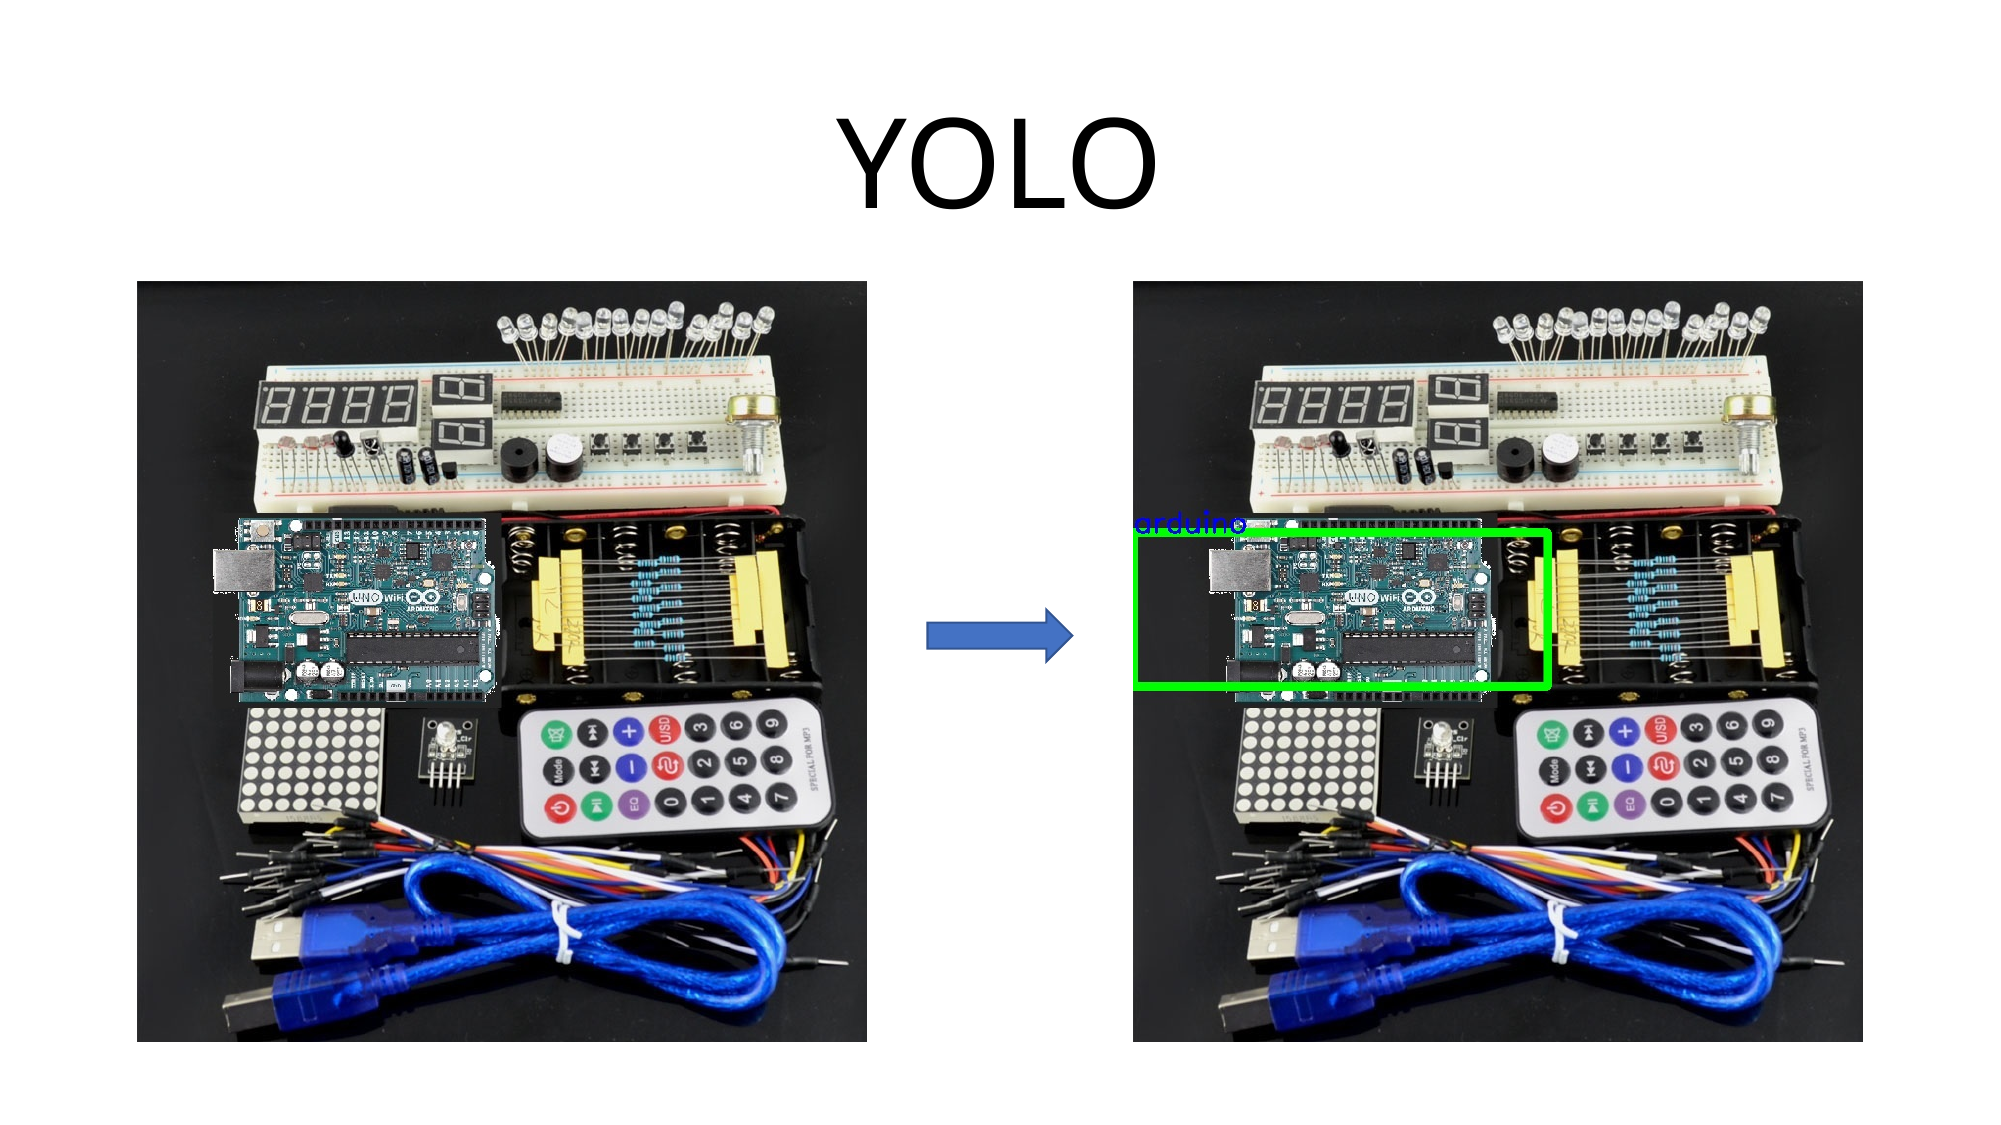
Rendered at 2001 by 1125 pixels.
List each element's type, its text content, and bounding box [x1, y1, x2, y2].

title YOLO [137, 59, 1863, 278]
picture [137, 281, 867, 1042]
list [1133, 281, 1863, 1042]
text_box [926, 607, 1074, 664]
